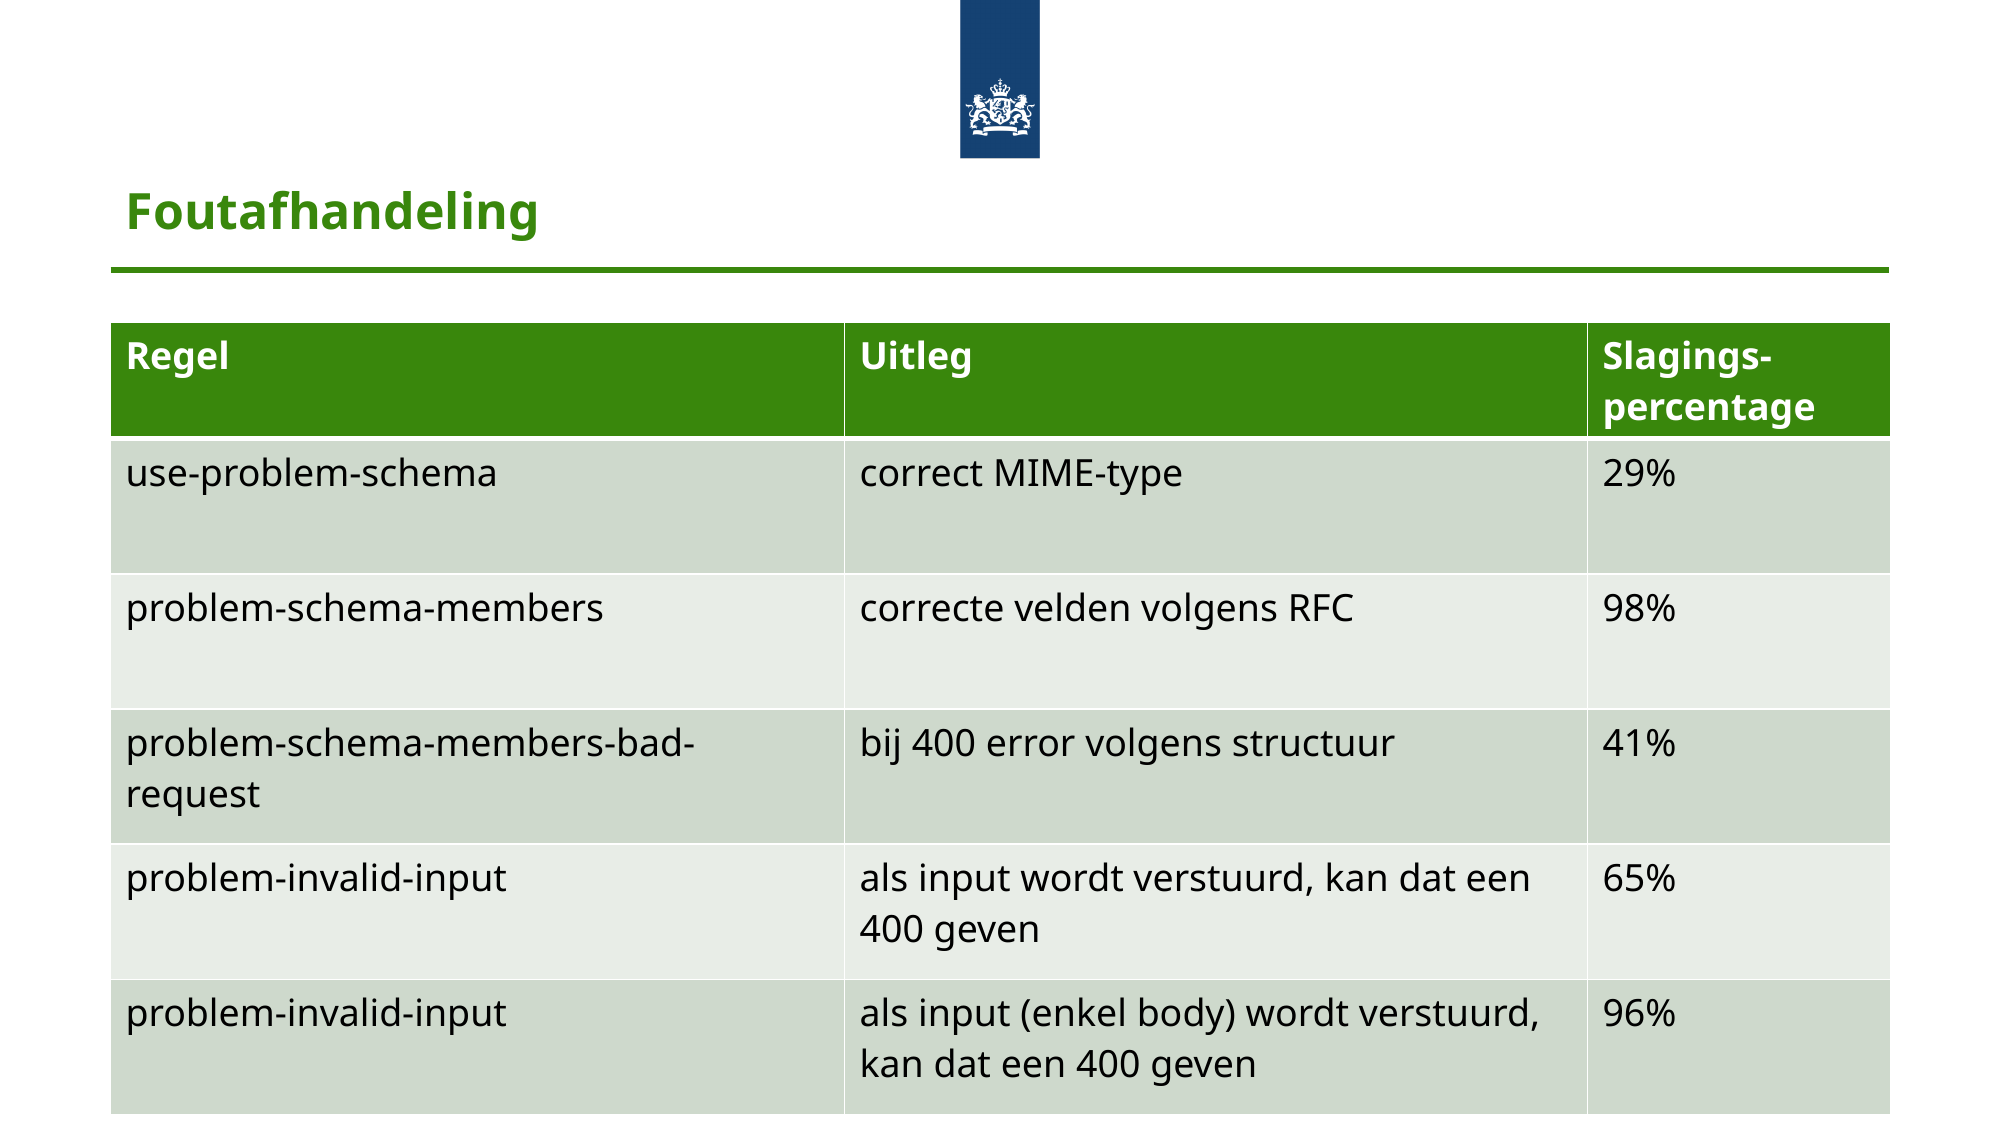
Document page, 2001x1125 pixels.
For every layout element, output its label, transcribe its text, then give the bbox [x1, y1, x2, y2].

table_cell bij 400 error volgens structuur [845, 710, 1587, 843]
table_cell 41% [1588, 710, 1890, 843]
table_header Slagings-percentage [1588, 323, 1890, 436]
table_cell problem-schema-members [111, 575, 844, 708]
table_cell problem-invalid-input [111, 980, 844, 1114]
table_cell correct MIME-type [845, 441, 1587, 573]
table_cell correcte velden volgens RFC [845, 575, 1587, 708]
table_cell 29% [1588, 441, 1890, 573]
table_cell 65% [1588, 845, 1890, 979]
table_cell problem-invalid-input [111, 845, 844, 979]
table_cell 98% [1588, 575, 1890, 708]
title Foutafhandeling [110, 141, 1892, 248]
picture [960, 0, 1040, 141]
table_cell als input wordt verstuurd, kan dat een 400 geven [845, 845, 1587, 979]
table_header Uitleg [845, 323, 1587, 436]
table_cell use-problem-schema [111, 441, 844, 573]
table_header Regel [111, 323, 844, 436]
table_cell als input (enkel body) wordt verstuurd, kan dat een 400 geven [845, 980, 1587, 1114]
table_cell problem-schema-members-bad-request [111, 710, 844, 843]
table_cell 96% [1588, 980, 1890, 1114]
